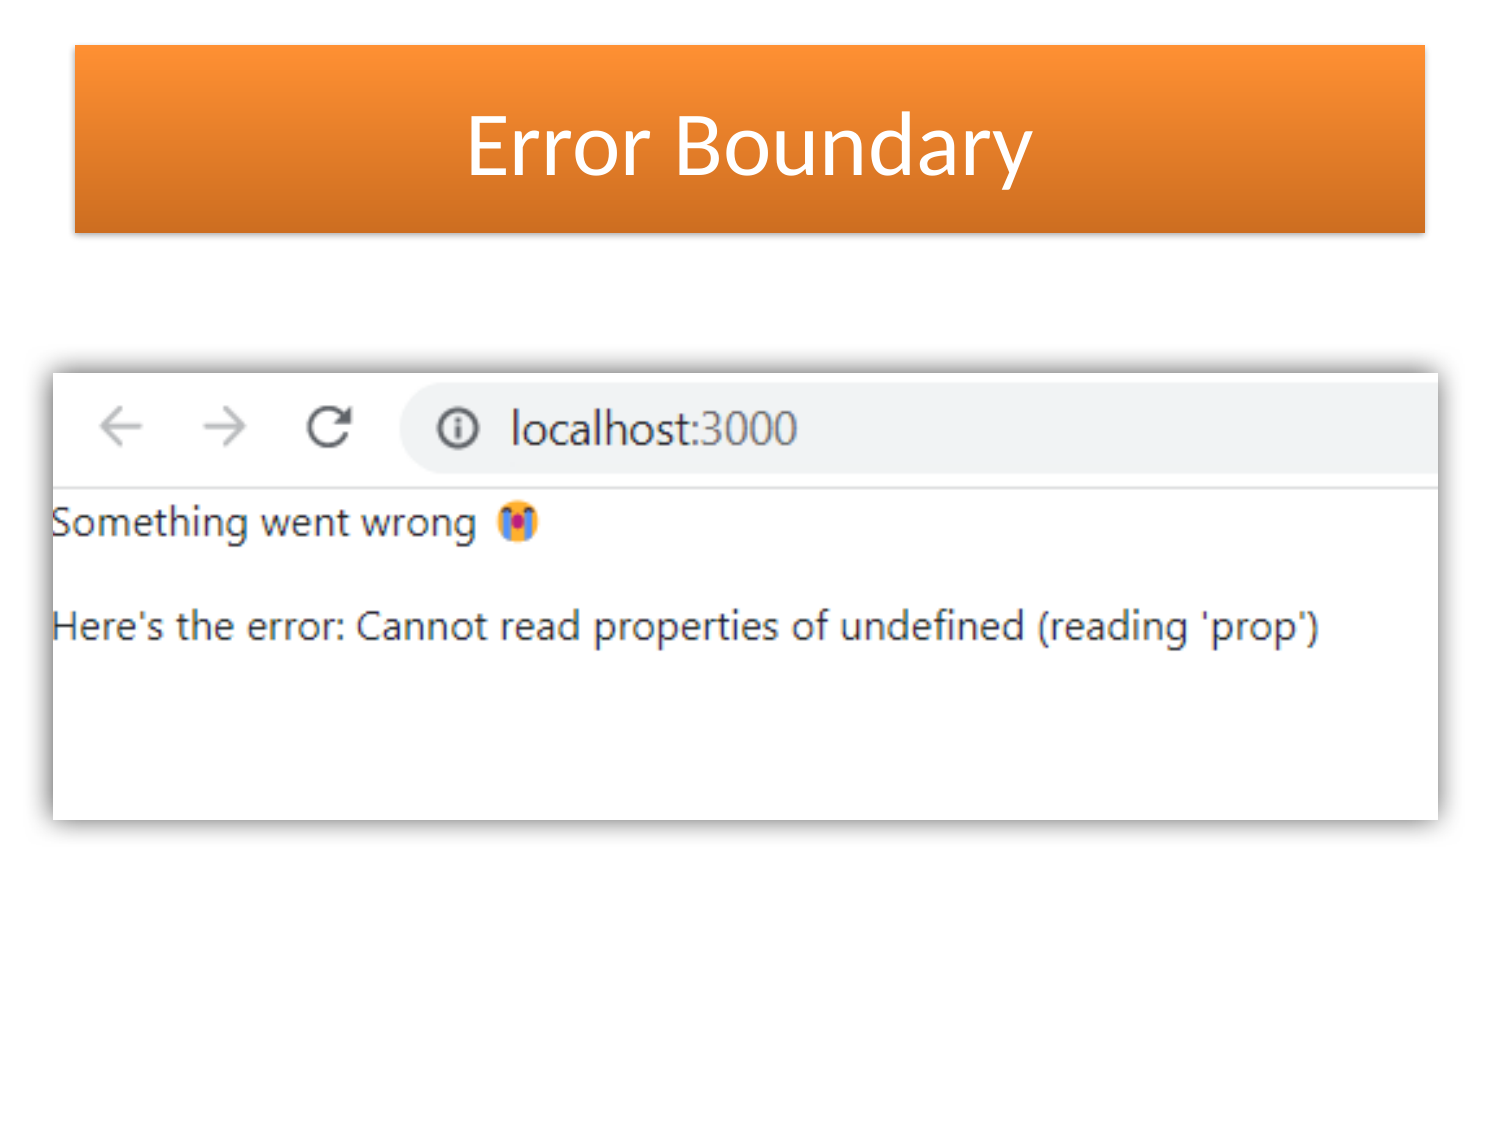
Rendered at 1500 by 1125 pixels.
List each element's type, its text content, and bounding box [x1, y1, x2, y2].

picture [52, 373, 1438, 820]
title Error Boundary [75, 45, 1425, 233]
